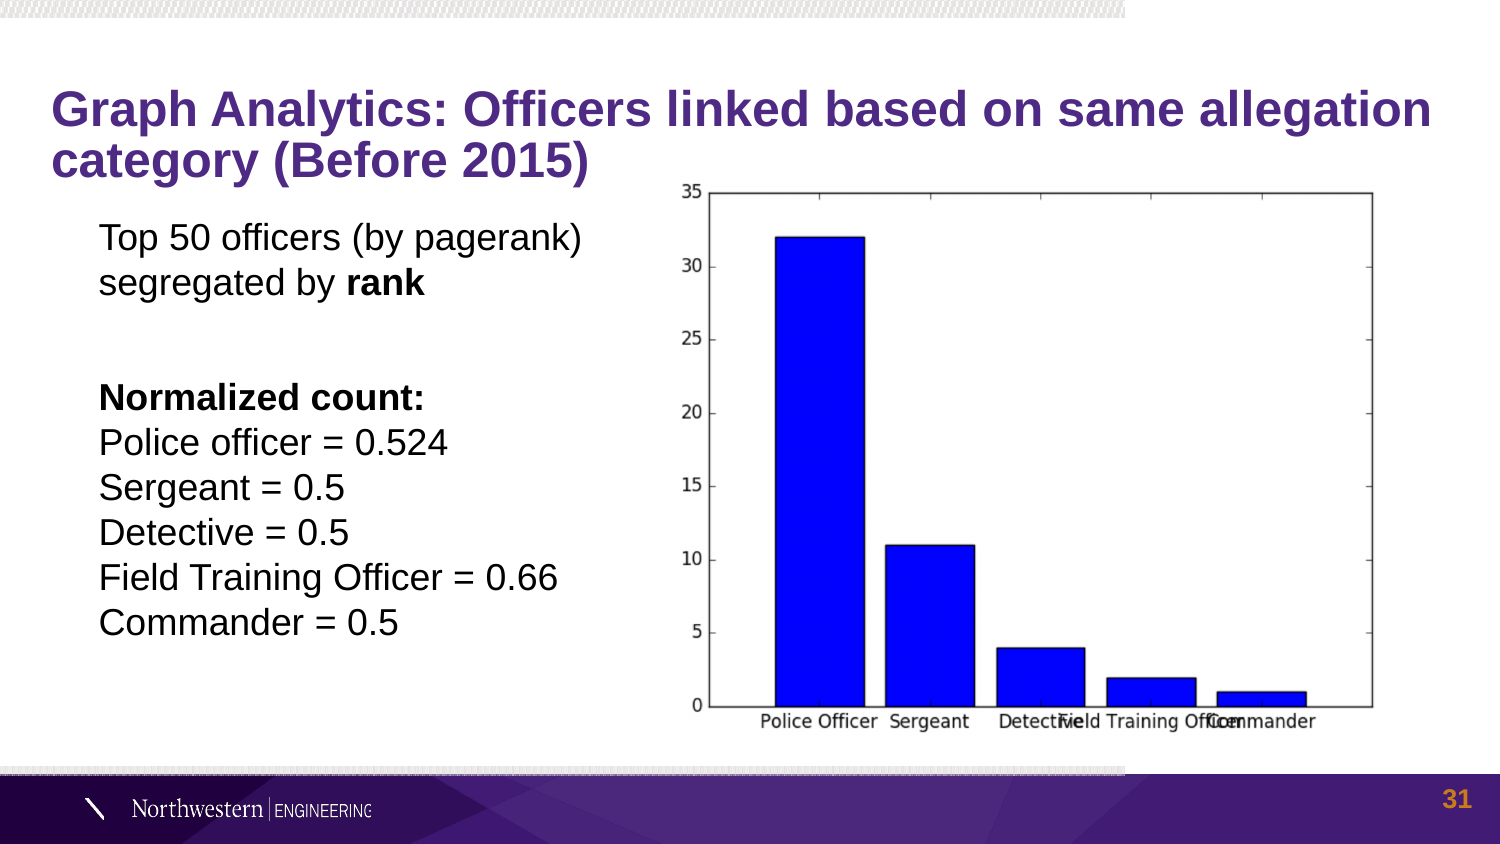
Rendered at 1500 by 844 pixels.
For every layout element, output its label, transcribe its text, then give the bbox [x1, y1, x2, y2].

slide_number ‹#› [1389, 764, 1480, 830]
picture [665, 169, 1391, 746]
title Graph Analytics: Officers linked based on same allegation category (Before 2015) [51, 57, 1449, 188]
picture [0, 766, 1500, 844]
picture [0, 0, 1125, 18]
text_box Top 50 officers (by pagerank) segregated by rank Normalized count: Police officer = 0.524 Sergeant = 0.5 Detective = 0.5 Field Training Officer = 0.66 Commander = 0.5 [83, 198, 660, 738]
